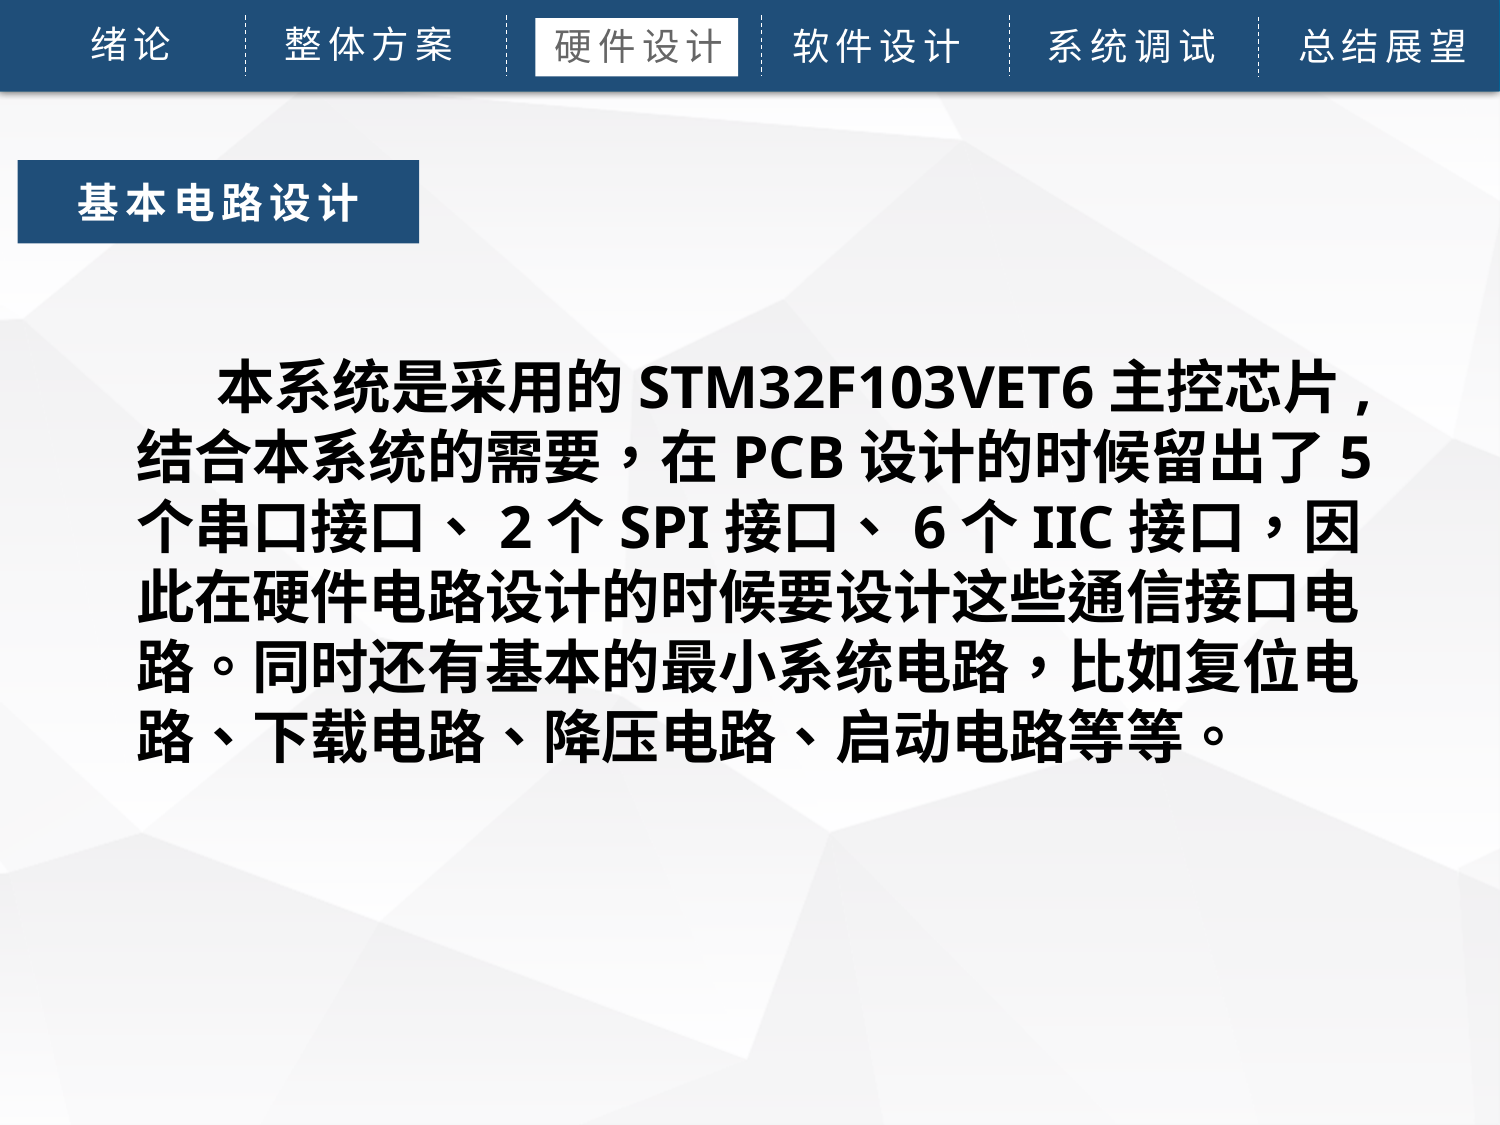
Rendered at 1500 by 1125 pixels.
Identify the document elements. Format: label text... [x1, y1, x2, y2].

text_box 总结展望 [1283, 15, 1496, 76]
text_box 绪论 [22, 14, 233, 74]
text_box 系统调试 [1032, 15, 1245, 76]
text_box 基本电路设计 [17, 159, 420, 244]
text_box 整体方案 [269, 13, 482, 74]
text_box 本系统是采用的STM32F103VET6主控芯片,结合本系统的需要，在PCB设计的时候留出了5个串口接口、2个SPI接口、6个IIC接口，因此在硬件电路设计的时候要设计这些通信接口电路。同时还有基本的最小系统电路，比如复位电路、下载电路、降压电路、启动电路等等。 [121, 342, 1418, 778]
picture [0, 92, 1500, 1125]
text_box 软件设计 [777, 15, 990, 76]
text_box [0, 0, 1500, 92]
text_box 硬件设计 [536, 15, 742, 76]
